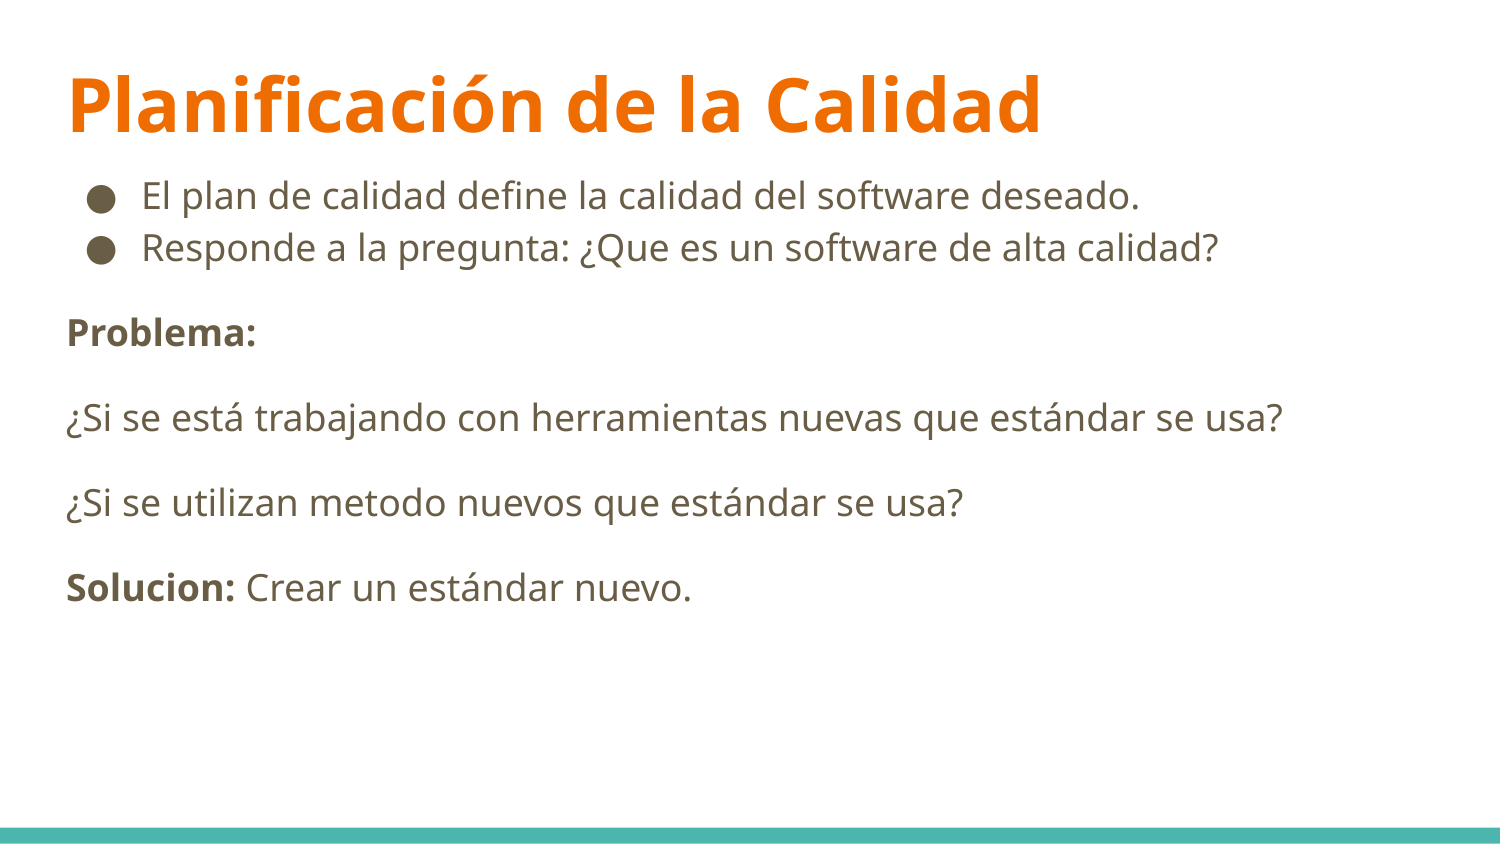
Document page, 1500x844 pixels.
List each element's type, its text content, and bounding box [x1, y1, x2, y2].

list El plan de calidad define la calidad del software deseado. Responde a la pregunta: ¿Que es un software de alta calidad? Problema: ¿Si se está trabajando con herramientas nuevas que estándar se usa? ¿Si se utilizan metodo nuevos que estándar se usa? Solucion: Crear un estándar nuevo. [51, 150, 1449, 711]
title Planificación de la Calidad [51, 42, 1449, 137]
